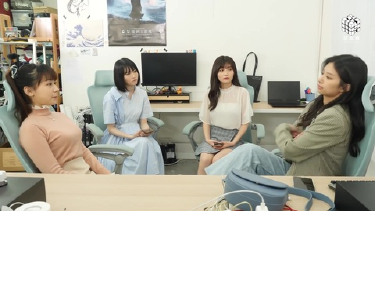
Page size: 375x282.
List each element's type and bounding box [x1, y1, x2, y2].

picture [0, 0, 375, 212]
